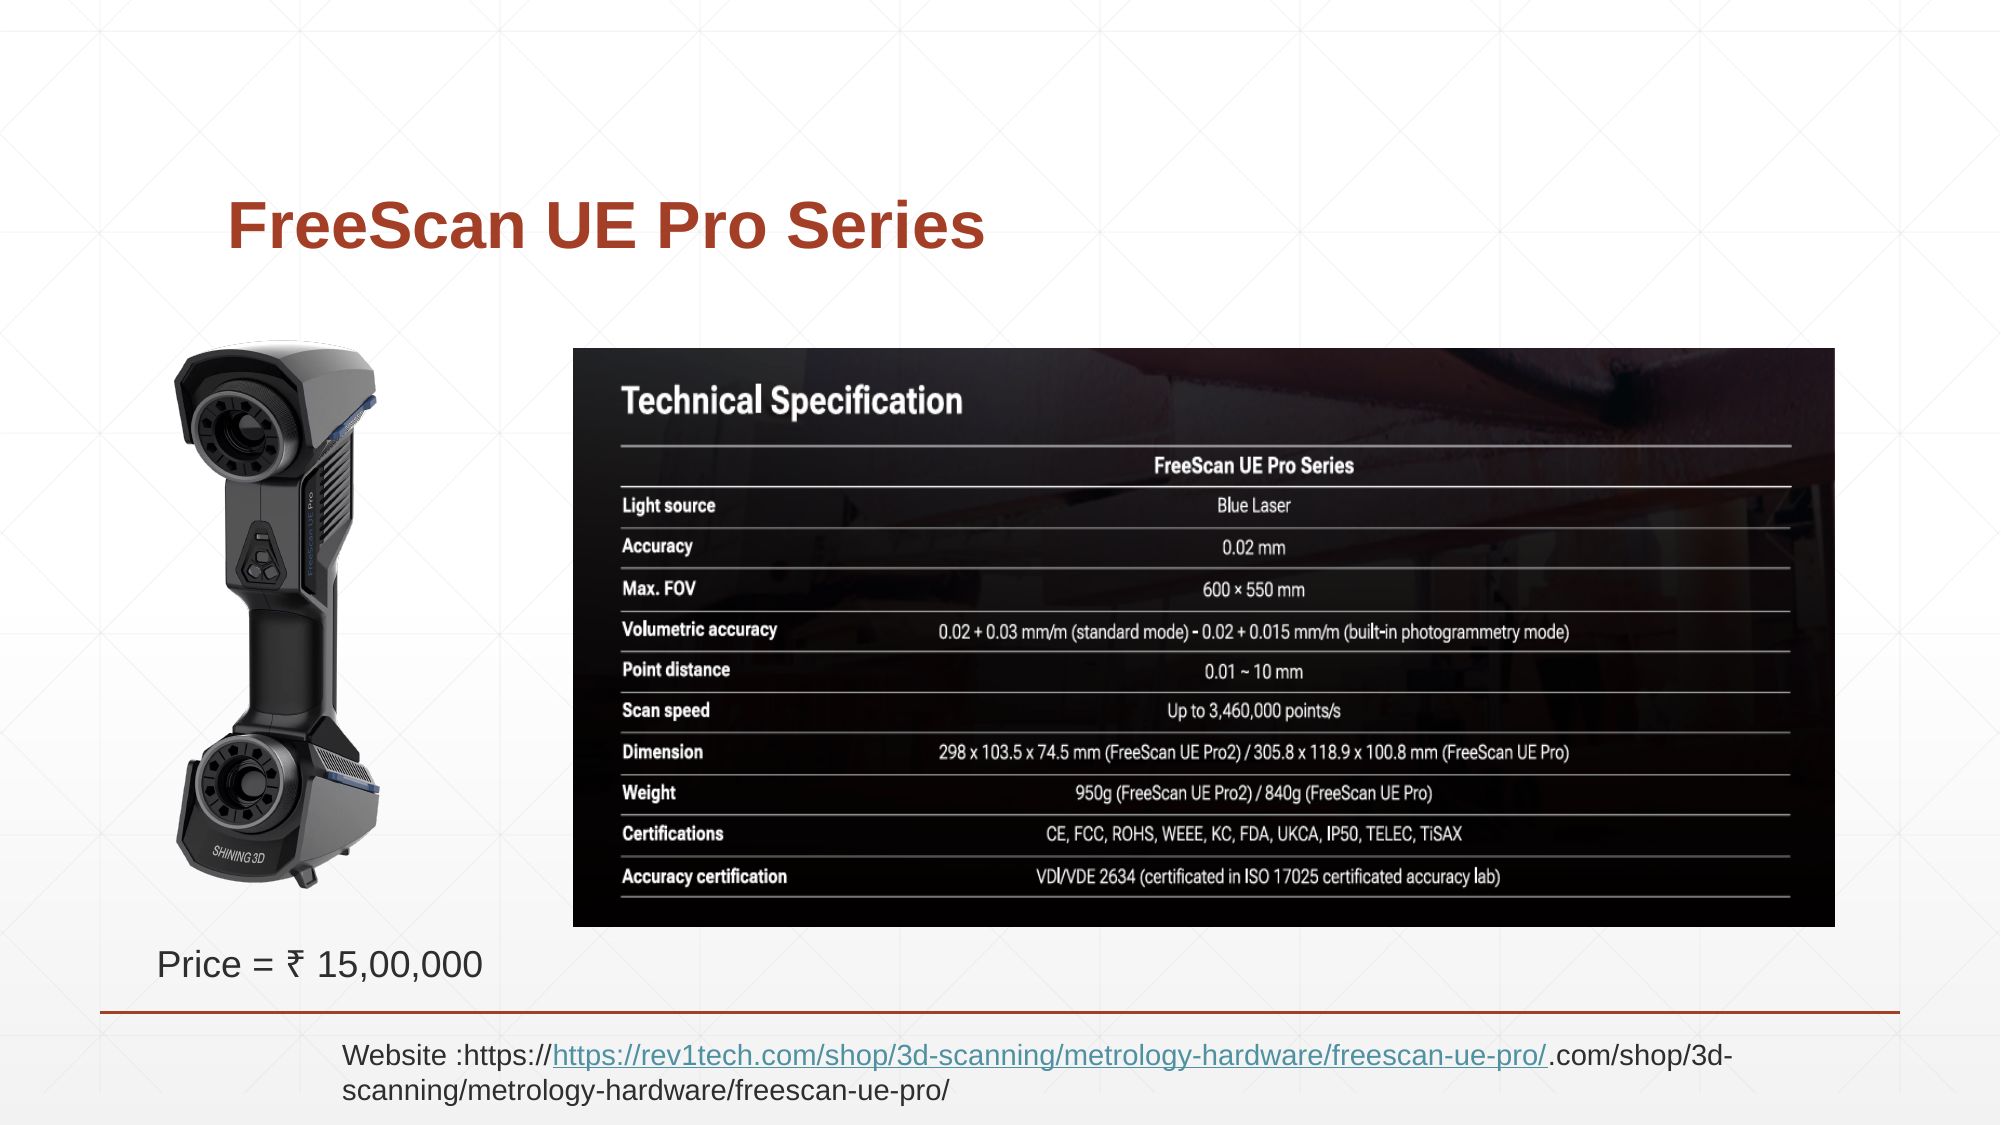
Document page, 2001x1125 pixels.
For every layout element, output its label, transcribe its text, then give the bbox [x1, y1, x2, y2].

list [553, 324, 1788, 950]
title FreeScan UE Pro Series [212, 82, 1788, 271]
text_box Price = ₹ 15,00,000 [141, 937, 553, 993]
picture [573, 348, 1835, 927]
text_box Website :https://https://rev1tech.com/shop/3d-scanning/metrology-hardware/freescan-ue-pro/.com/shop/3d-scanning/metrology-hardware/freescan-ue-pro/ [327, 1028, 1770, 1114]
picture [0, 287, 553, 937]
